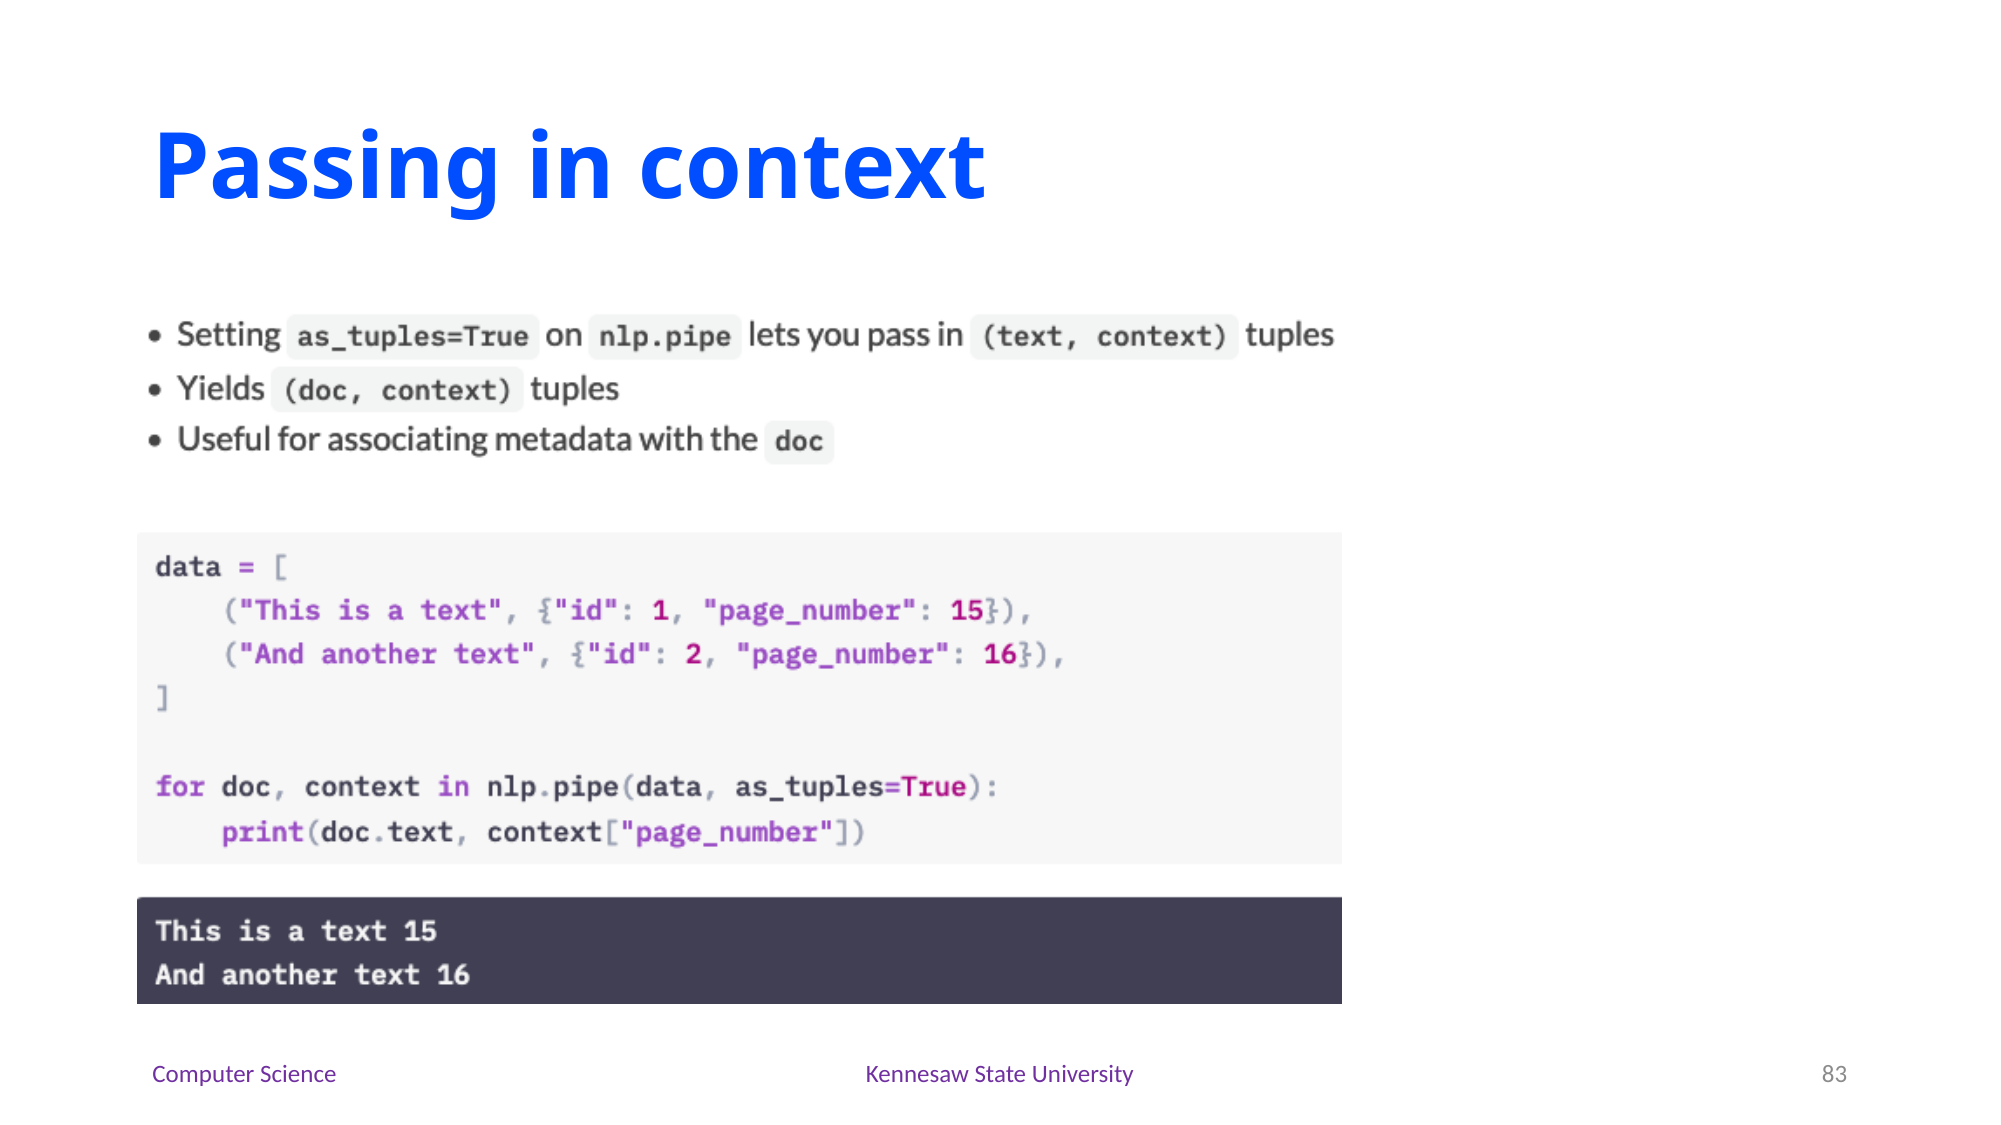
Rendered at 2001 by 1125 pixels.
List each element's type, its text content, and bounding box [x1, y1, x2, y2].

slide_number 83 [1412, 1042, 1863, 1103]
title Passing in context [137, 59, 1863, 278]
footer Kennesaw State University [662, 1042, 1338, 1103]
slide_number Computer Science [137, 1042, 588, 1103]
picture [137, 299, 1342, 1004]
